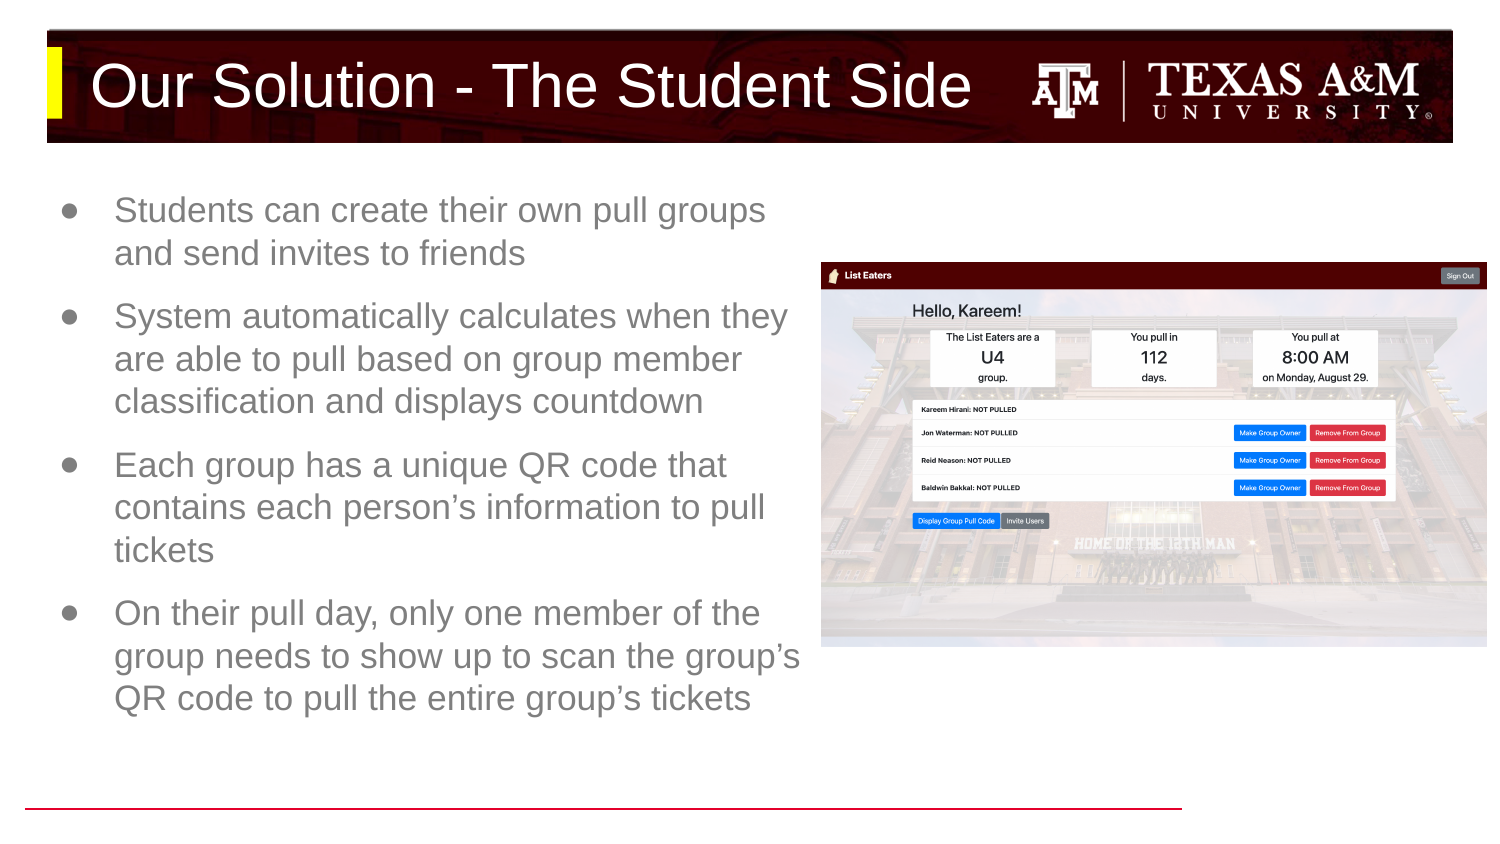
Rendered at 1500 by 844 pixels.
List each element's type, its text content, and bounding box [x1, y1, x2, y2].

picture [47, 28, 79, 143]
list Students can create their own pull groups and send invites to friends System automatically calculates when they are able to pull based on group member classification and displays countdown Each group has a unique QR code that contains each person’s information to pull tickets On their pull day, only one member of the group needs to show up to scan the group’s QR code to pull the entire group’s tickets [27, 181, 822, 754]
picture [1025, 28, 1453, 143]
title Our Solution - The Student Side [79, 12, 1025, 154]
picture [821, 261, 1487, 647]
